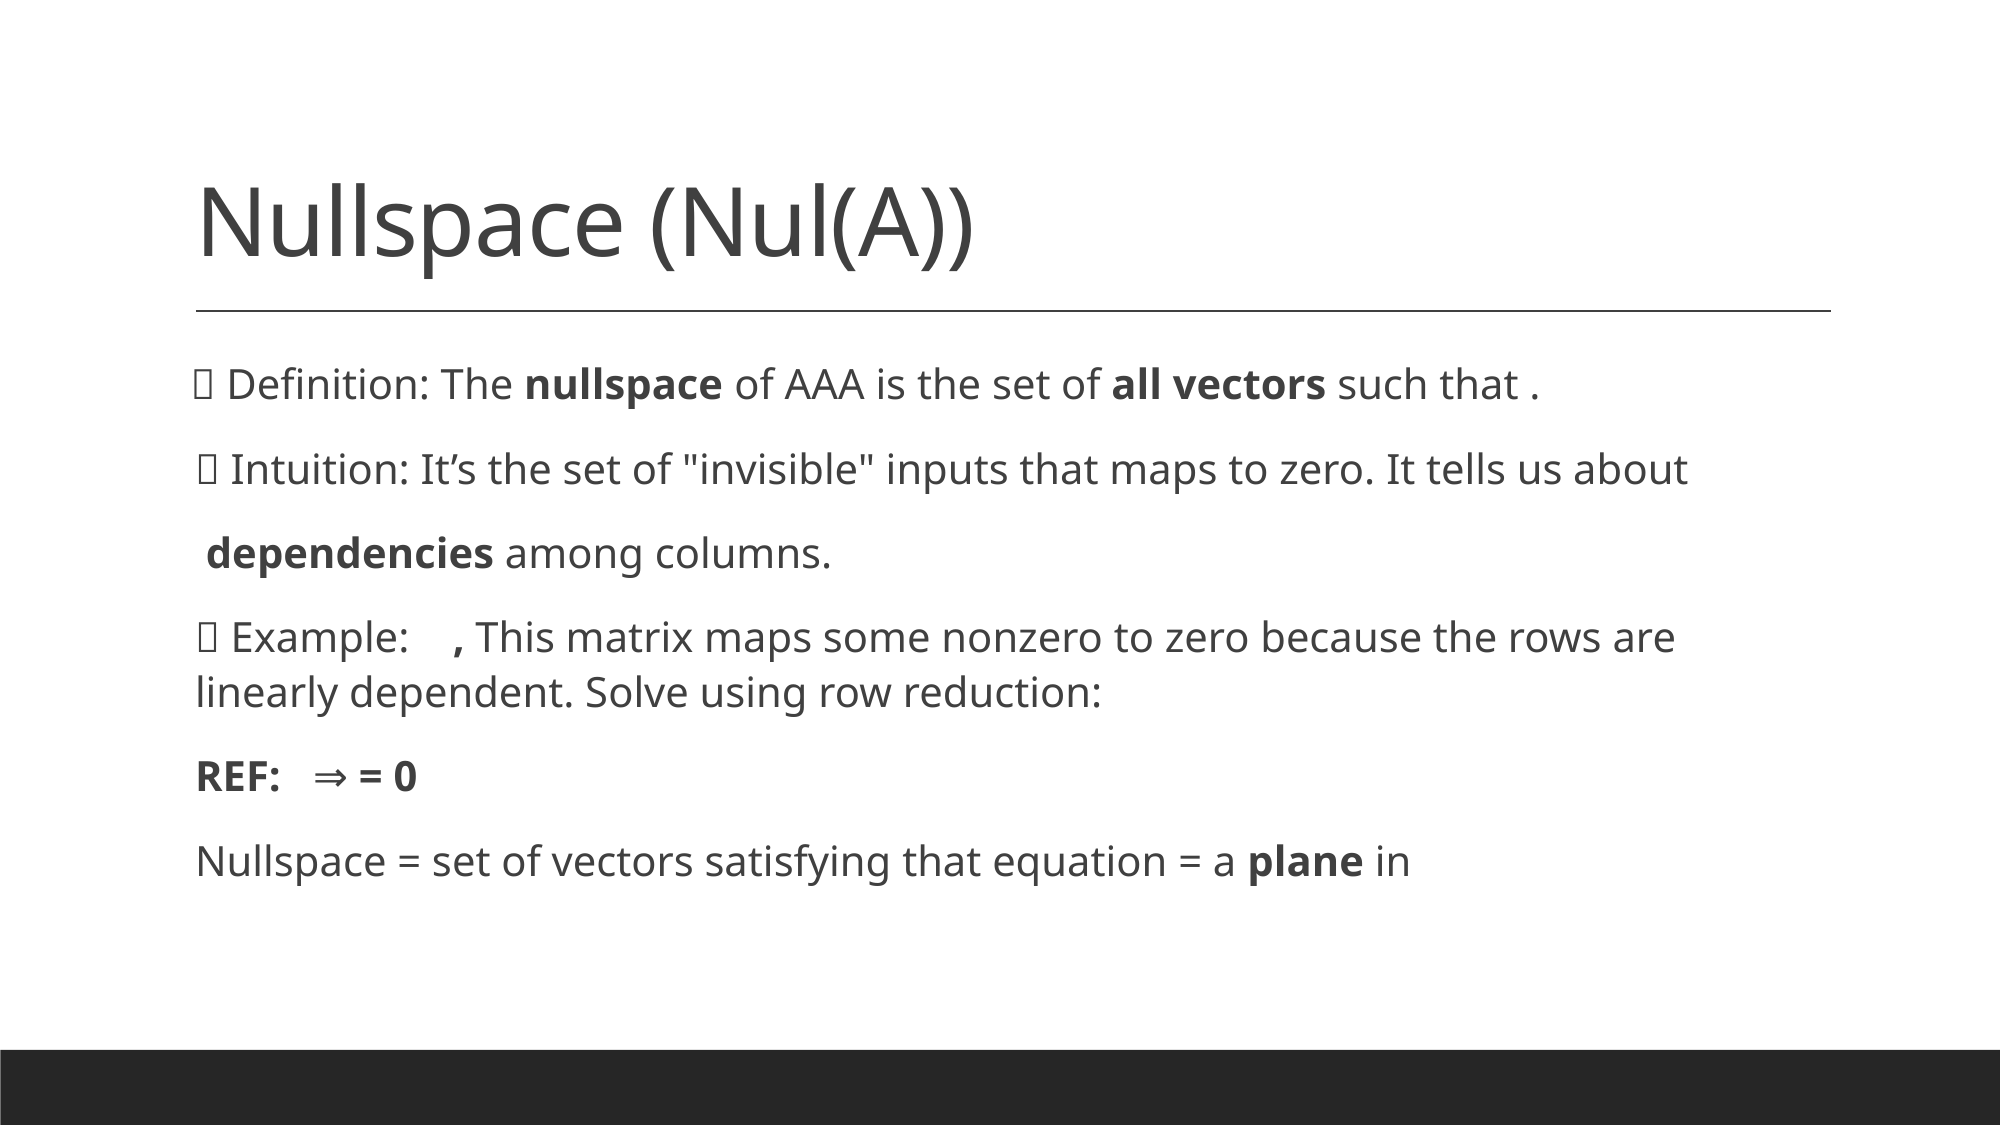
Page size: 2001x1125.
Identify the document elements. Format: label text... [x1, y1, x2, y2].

title Nullspace (Nul(A)) [180, 47, 1830, 285]
